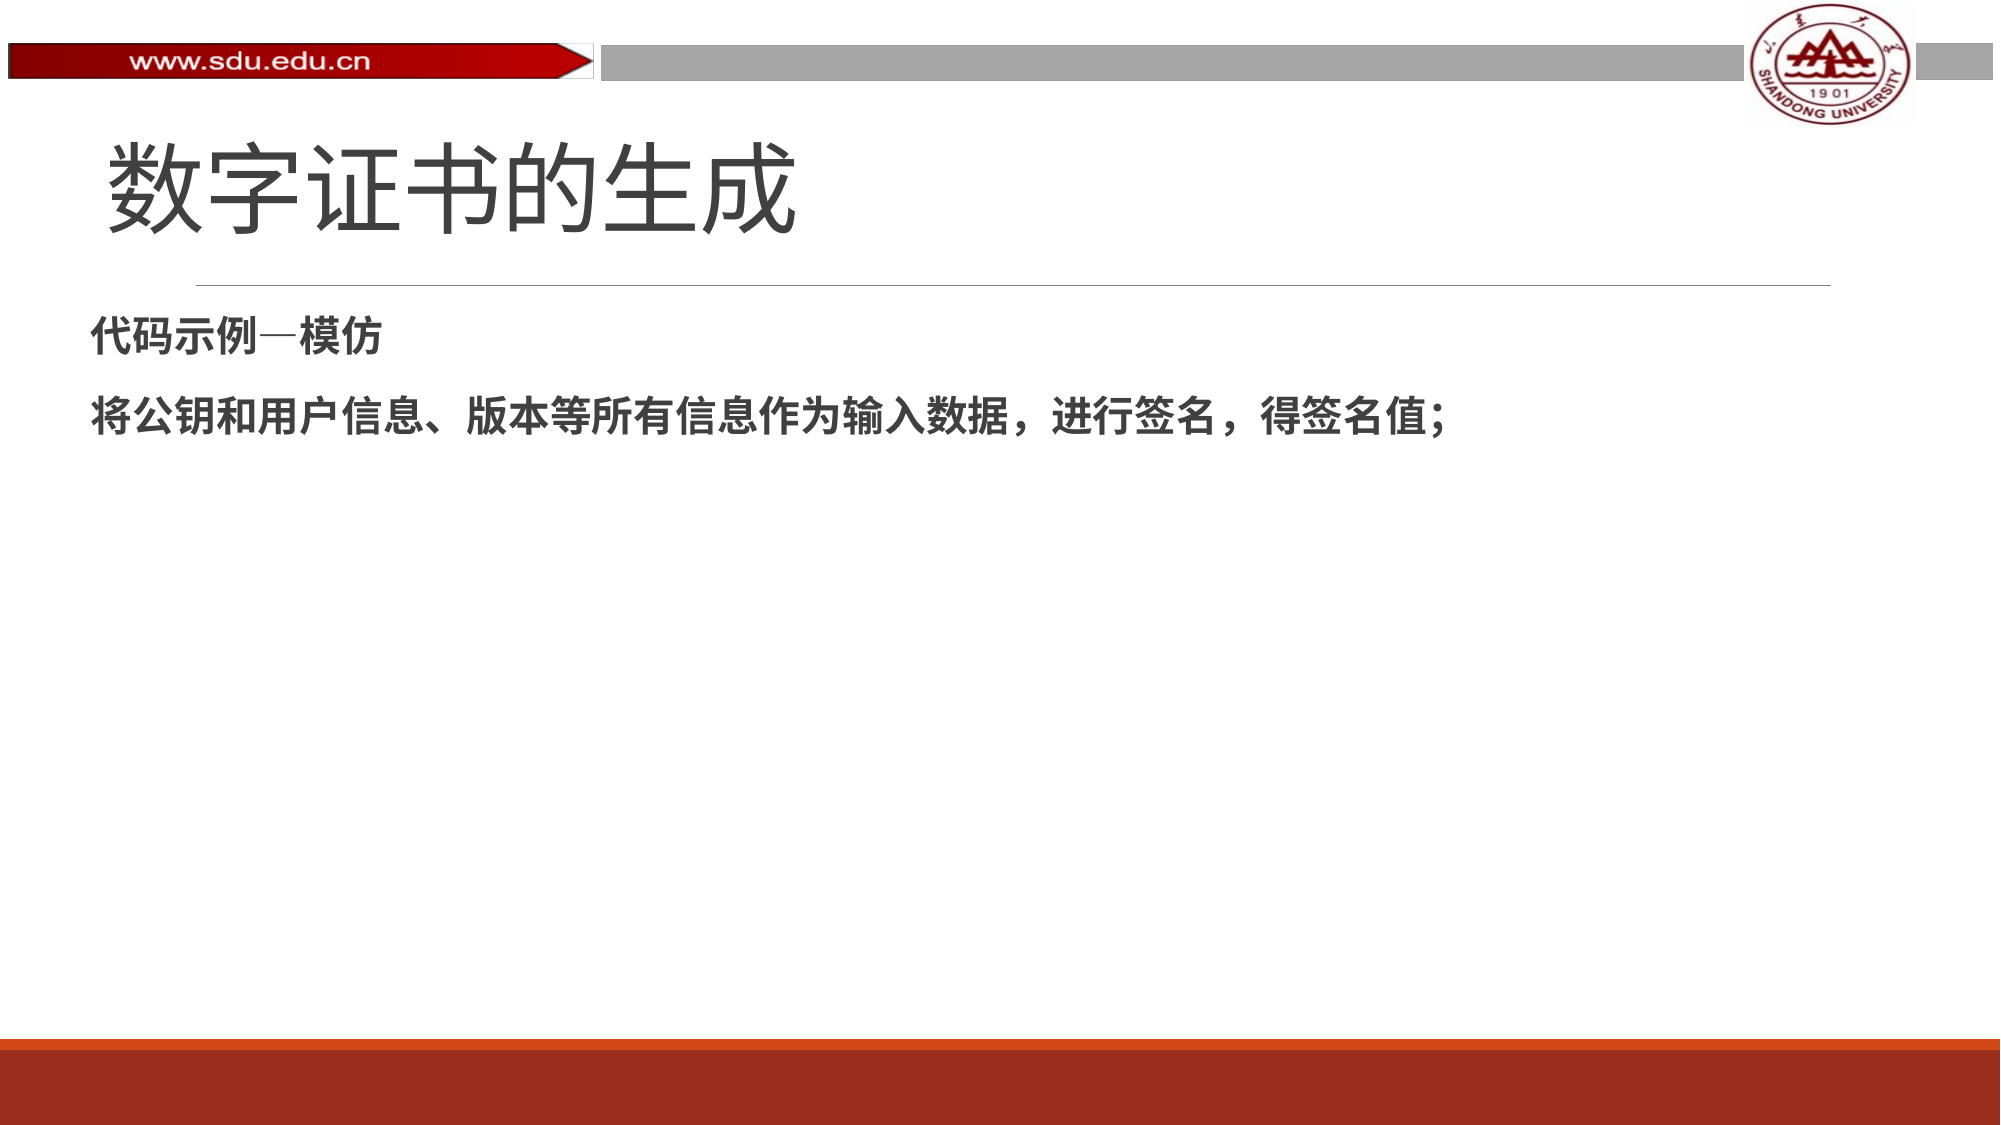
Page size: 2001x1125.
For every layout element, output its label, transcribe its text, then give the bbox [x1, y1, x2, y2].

title 数字证书的生成 [90, 102, 1945, 255]
picture [8, 0, 1993, 102]
list 代码示例—模仿 将公钥和用户信息、版本等所有信息作为输入数据，进行签名，得签名值； [90, 302, 1945, 963]
